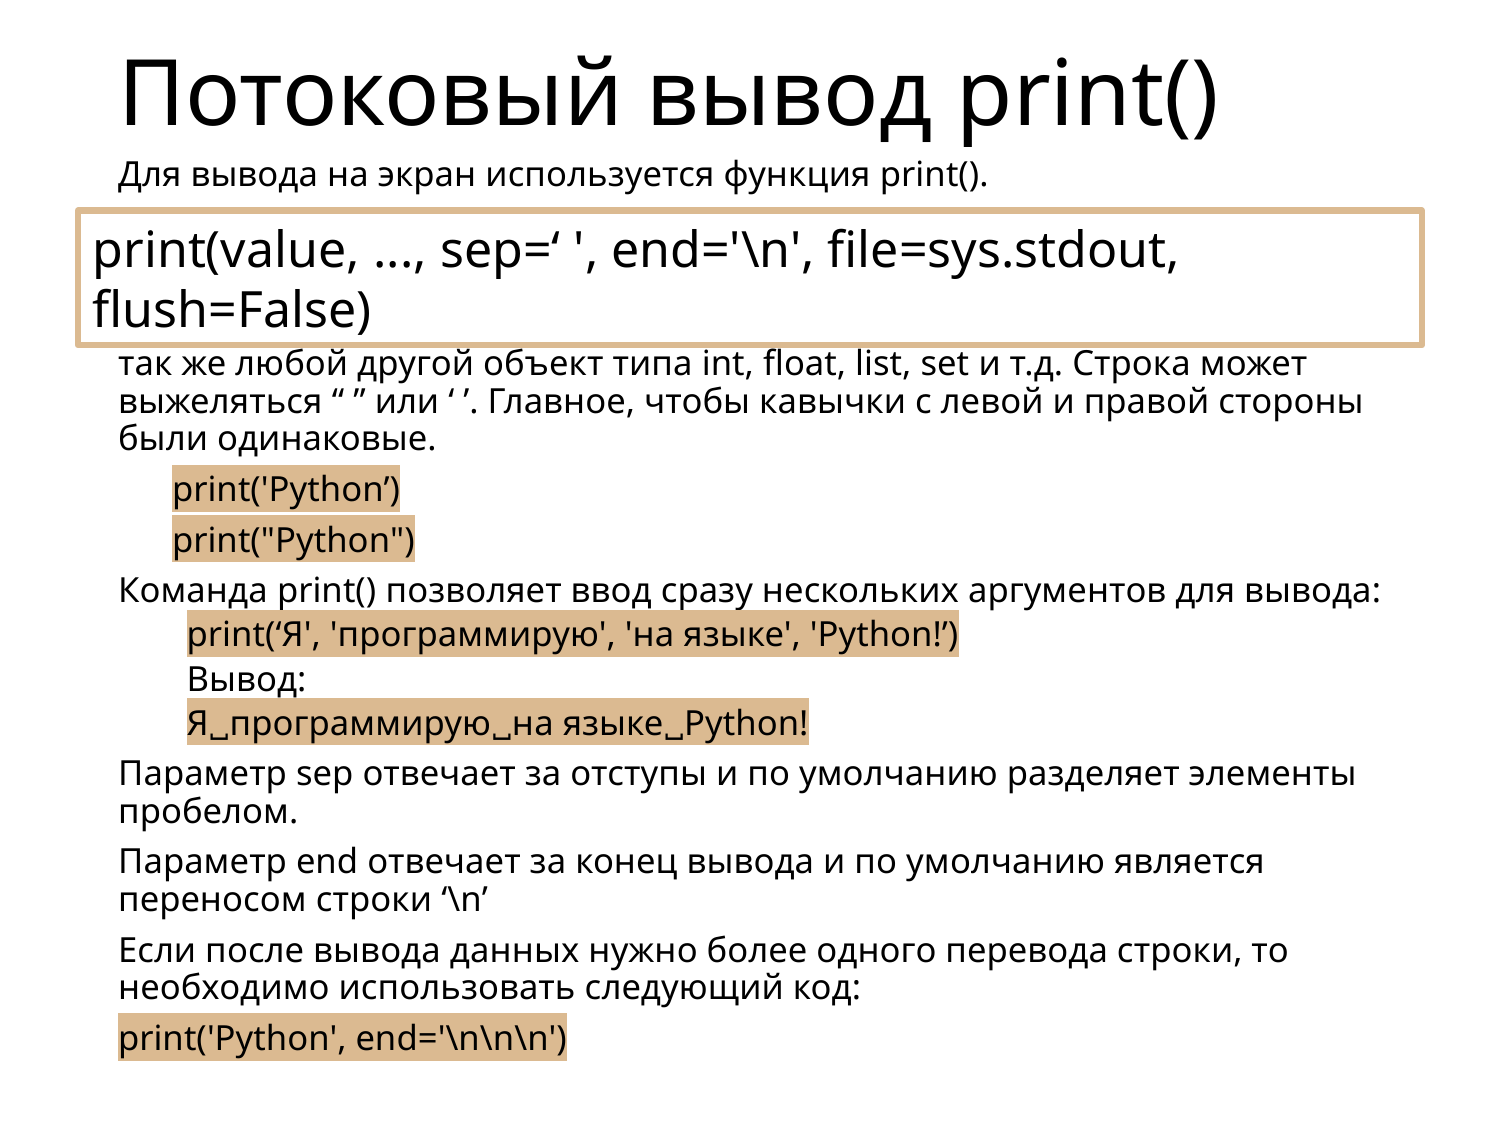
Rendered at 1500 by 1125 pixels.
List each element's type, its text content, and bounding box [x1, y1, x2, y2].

list Для вывода на экран используется функция print(). В качестве аргумента “value” для вывода на экран принимает строку, а так же любой другой объект типа int, float, list, set и т.д. Строка может выжеляться “ ” или ‘ ’. Главное, чтобы кавычки с левой и правой стороны были одинаковые. print('Python’) print("Python") Команда print() позволяет ввод сразу нескольких аргументов для вывода: print(‘Я', 'программирую', 'на языке', 'Python!’) Вывод: Я⎵программирую⎵на языке⎵Python! Параметр sep отвечает за отступы и по умолчанию разделяет элементы пробелом. Параметр end отвечает за конец вывода и по умолчанию является переносом строки ‘\n’ Если после вывода данных нужно более одного перевода строки, то необходимо использовать следующий код: print('Python', end='\n\n\n') [103, 346, 1397, 1099]
list Для вывода на экран используется функция print(). В качестве аргумента “value” для вывода на экран принимает строку, а так же любой другой объект типа int, float, list, set и т.д. Строка может выжеляться “ ” или ‘ ’. Главное, чтобы кавычки с левой и правой стороны были одинаковые. print('Python’) print("Python") Команда print() позволяет ввод сразу нескольких аргументов для вывода: print(‘Я', 'программирую', 'на языке', 'Python!’) Вывод: Я⎵программирую⎵на языке⎵Python! Параметр sep отвечает за отступы и по умолчанию разделяет элементы пробелом. Параметр end отвечает за конец вывода и по умолчанию является переносом строки ‘\n’ Если после вывода данных нужно более одного перевода строки, то необходимо использовать следующий код: print('Python', end='\n\n\n') [103, 148, 1397, 210]
title Потоковый вывод print() [103, 1, 1397, 148]
text_box print(value, ..., sep=‘ ', end='\n', file=sys.stdout, flush=False) [78, 210, 1422, 346]
